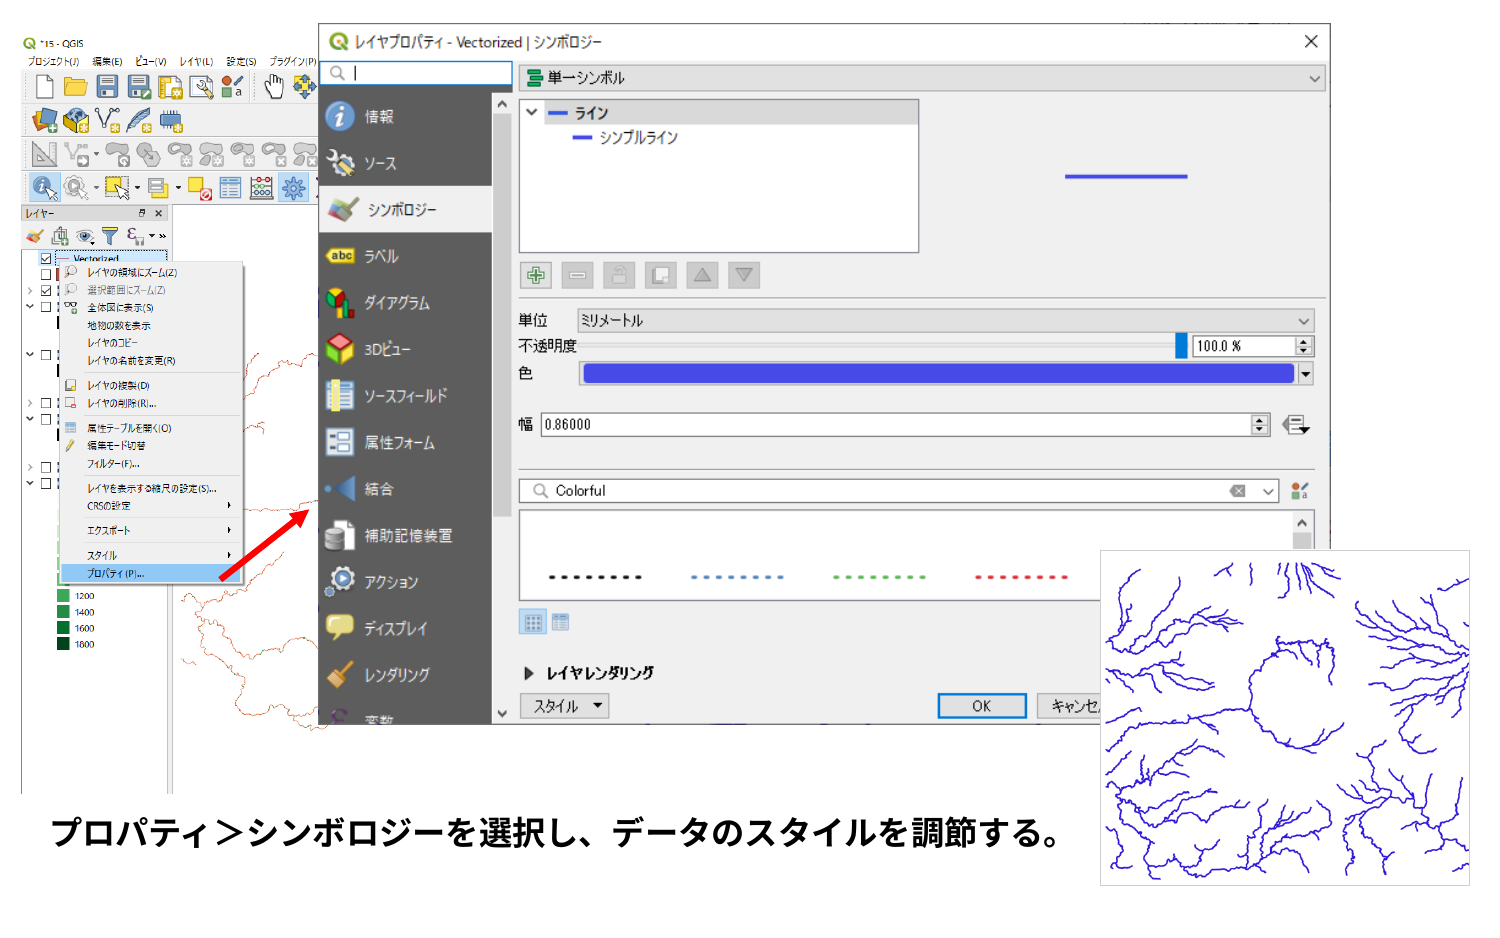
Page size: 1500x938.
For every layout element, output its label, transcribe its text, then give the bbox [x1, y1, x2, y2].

picture [21, 23, 1470, 886]
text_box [220, 509, 310, 580]
text_box プロパティ＞シンボロジーを選択し、データのスタイルを調節する。 [34, 804, 1096, 860]
